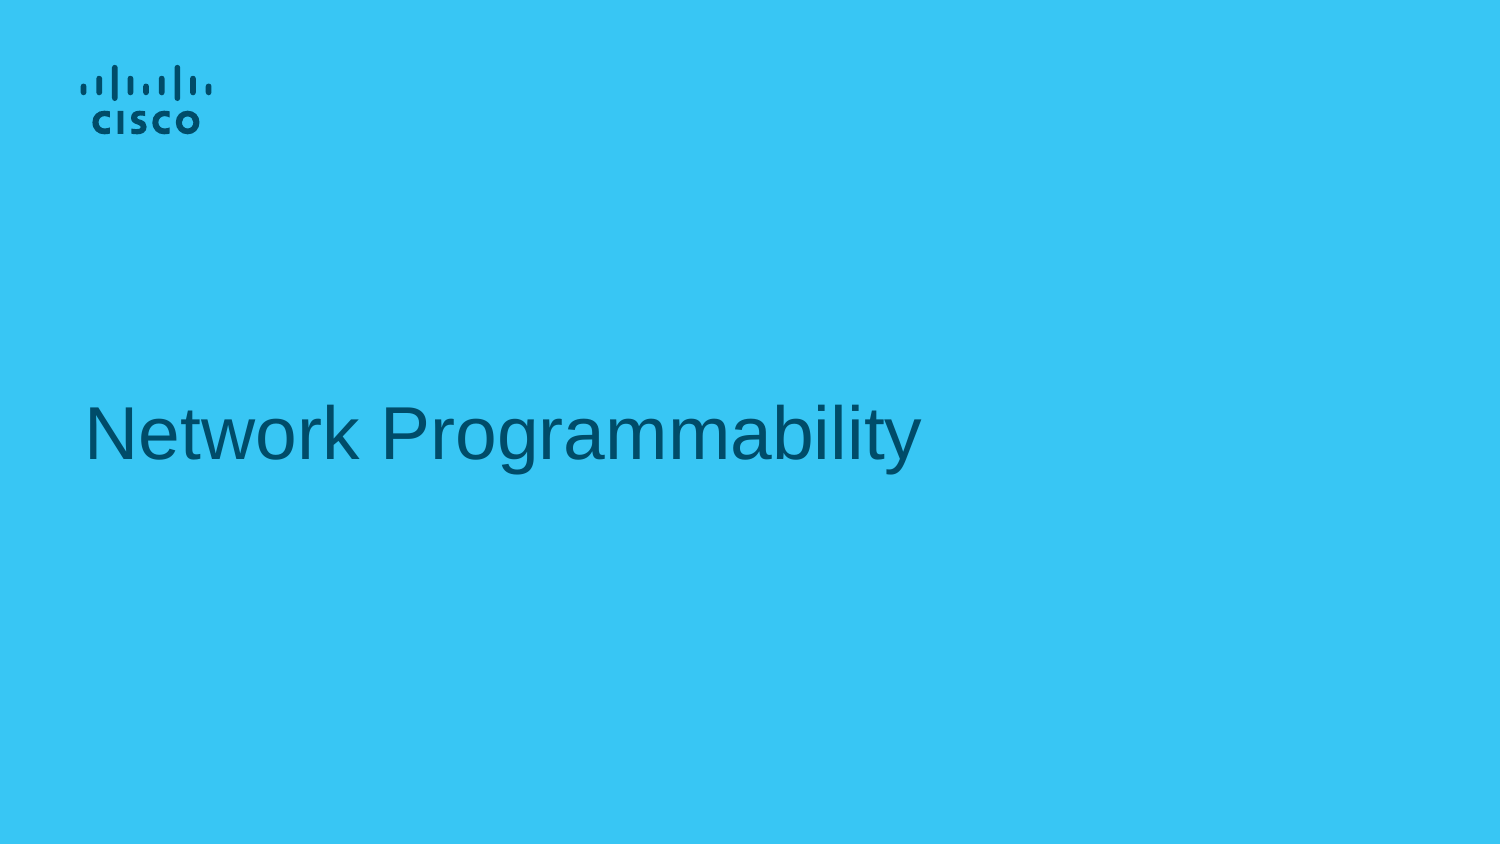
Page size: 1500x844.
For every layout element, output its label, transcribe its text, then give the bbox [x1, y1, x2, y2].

title Network Programmability [69, 289, 1431, 484]
